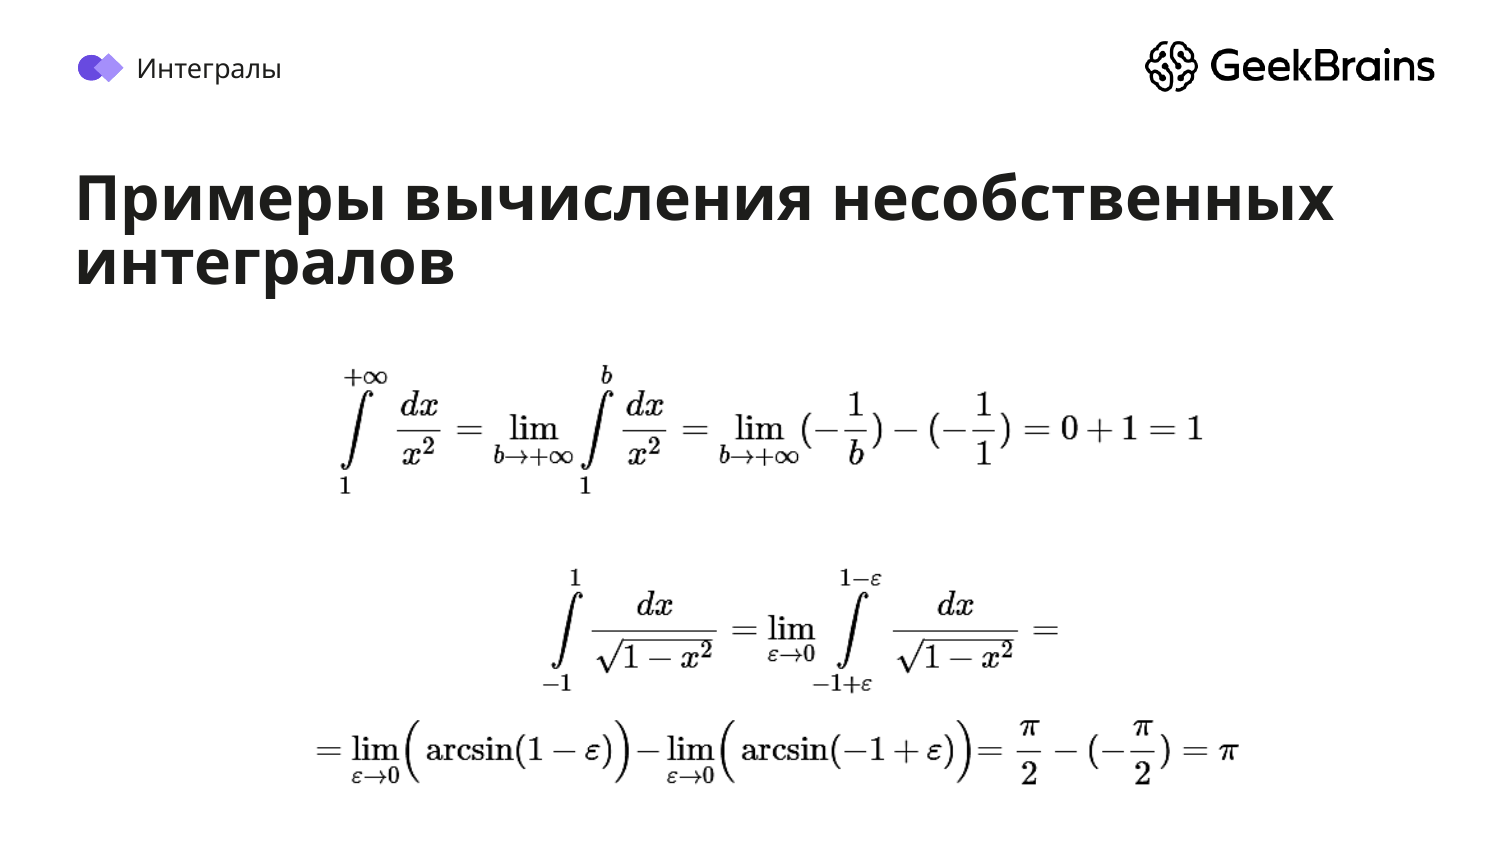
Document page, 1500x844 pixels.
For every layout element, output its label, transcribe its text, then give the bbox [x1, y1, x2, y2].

picture [277, 352, 1248, 516]
picture [306, 560, 1267, 805]
title Интегралы [134, 39, 812, 83]
text_box [93, 53, 124, 82]
picture [1145, 39, 1435, 93]
title Примеры вычисления несобственных интегралов [74, 168, 1444, 243]
text_box [78, 54, 102, 81]
